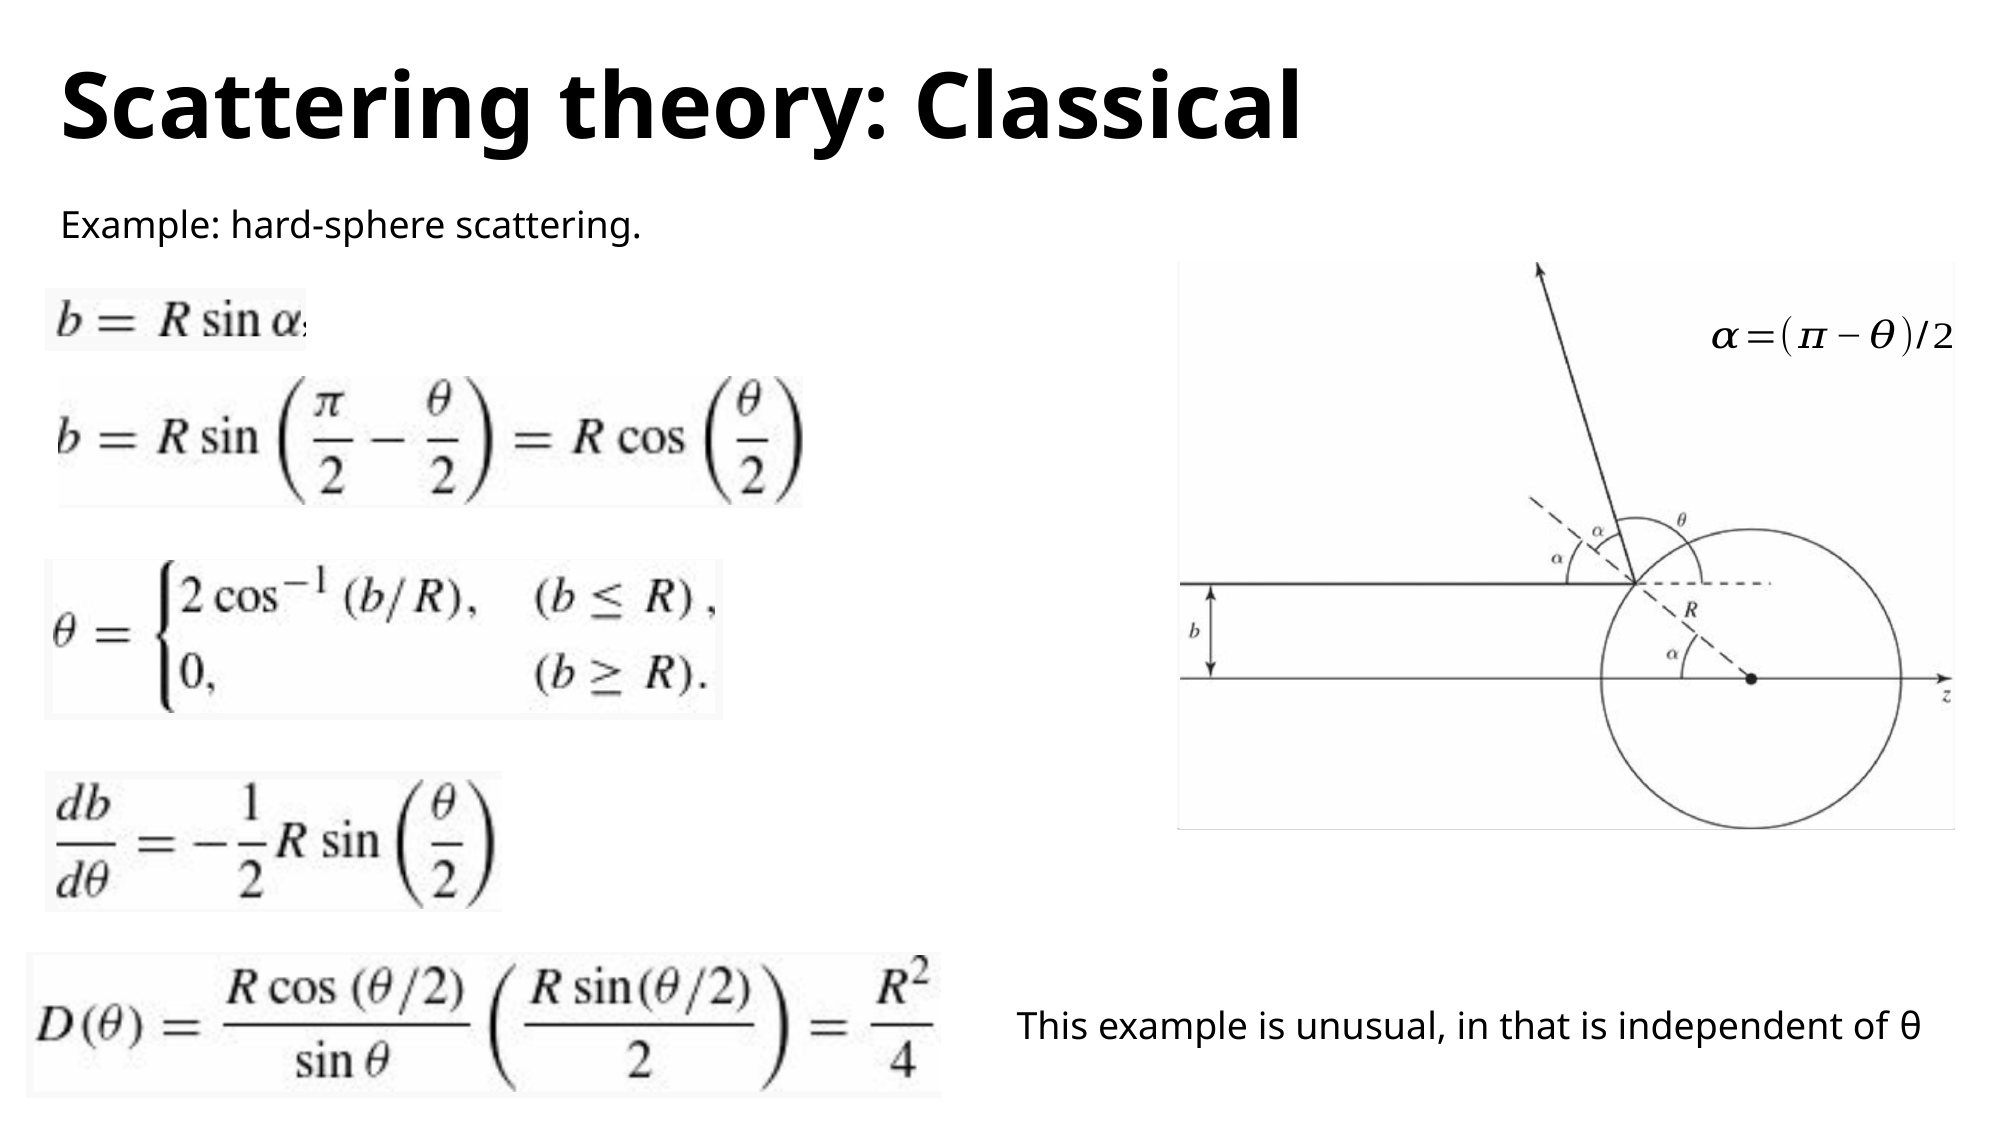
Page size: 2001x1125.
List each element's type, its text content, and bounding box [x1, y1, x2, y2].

picture [58, 376, 803, 508]
picture [1177, 262, 1955, 830]
text_box Scattering theory: Classical [45, 0, 1771, 218]
picture [26, 952, 941, 1098]
picture [44, 559, 723, 720]
picture [45, 771, 502, 912]
text_box Example: hard-sphere scattering. [45, 193, 1985, 254]
picture [45, 288, 306, 351]
